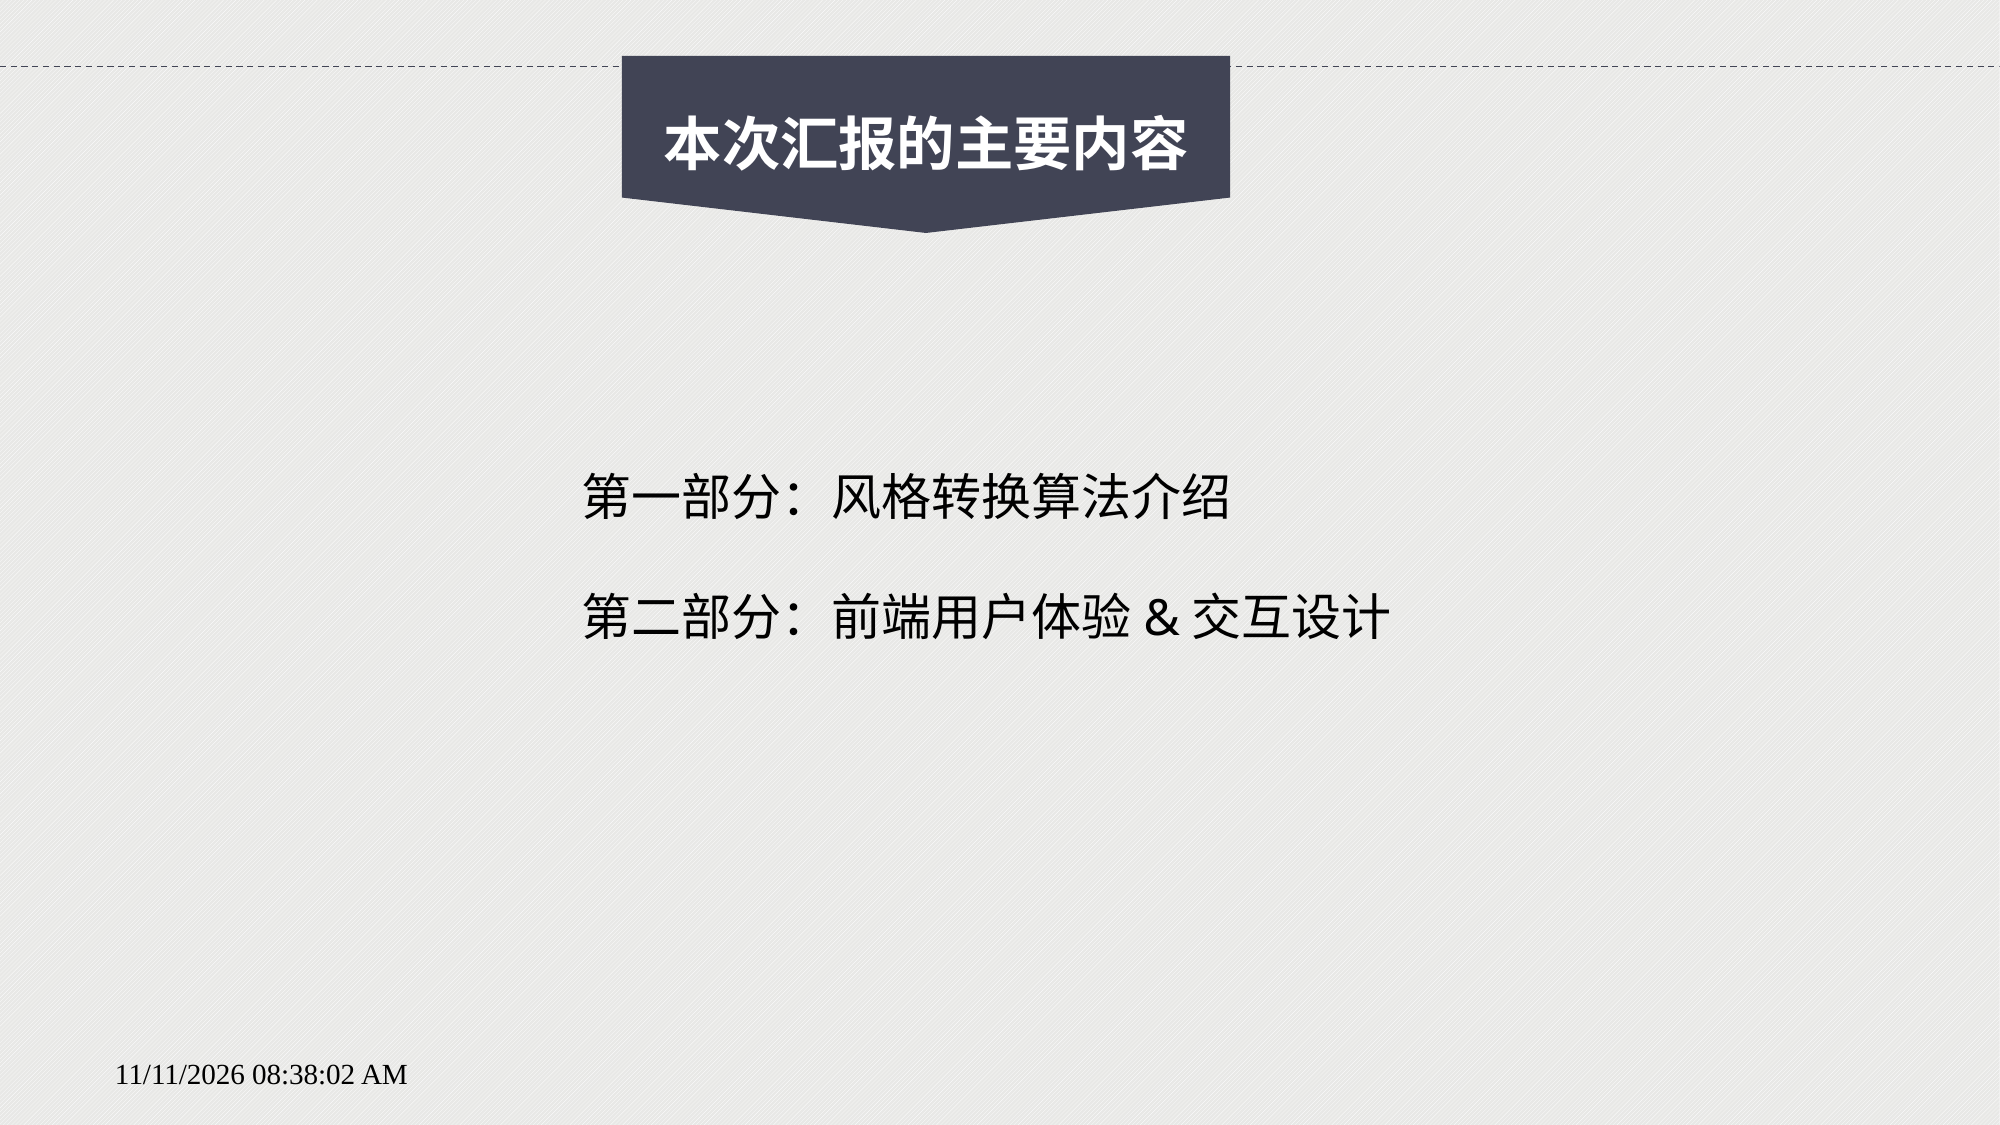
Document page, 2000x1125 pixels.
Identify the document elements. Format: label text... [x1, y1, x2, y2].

slide_number [99, 1042, 567, 1103]
text_box [619, 53, 1233, 65]
text_box [619, 78, 1233, 236]
text_box 第一部分：风格转换算法介绍 第二部分：前端用户体验&交互设计 [566, 457, 1642, 773]
text_box 本次汇报的主要内容 [649, 99, 1203, 185]
